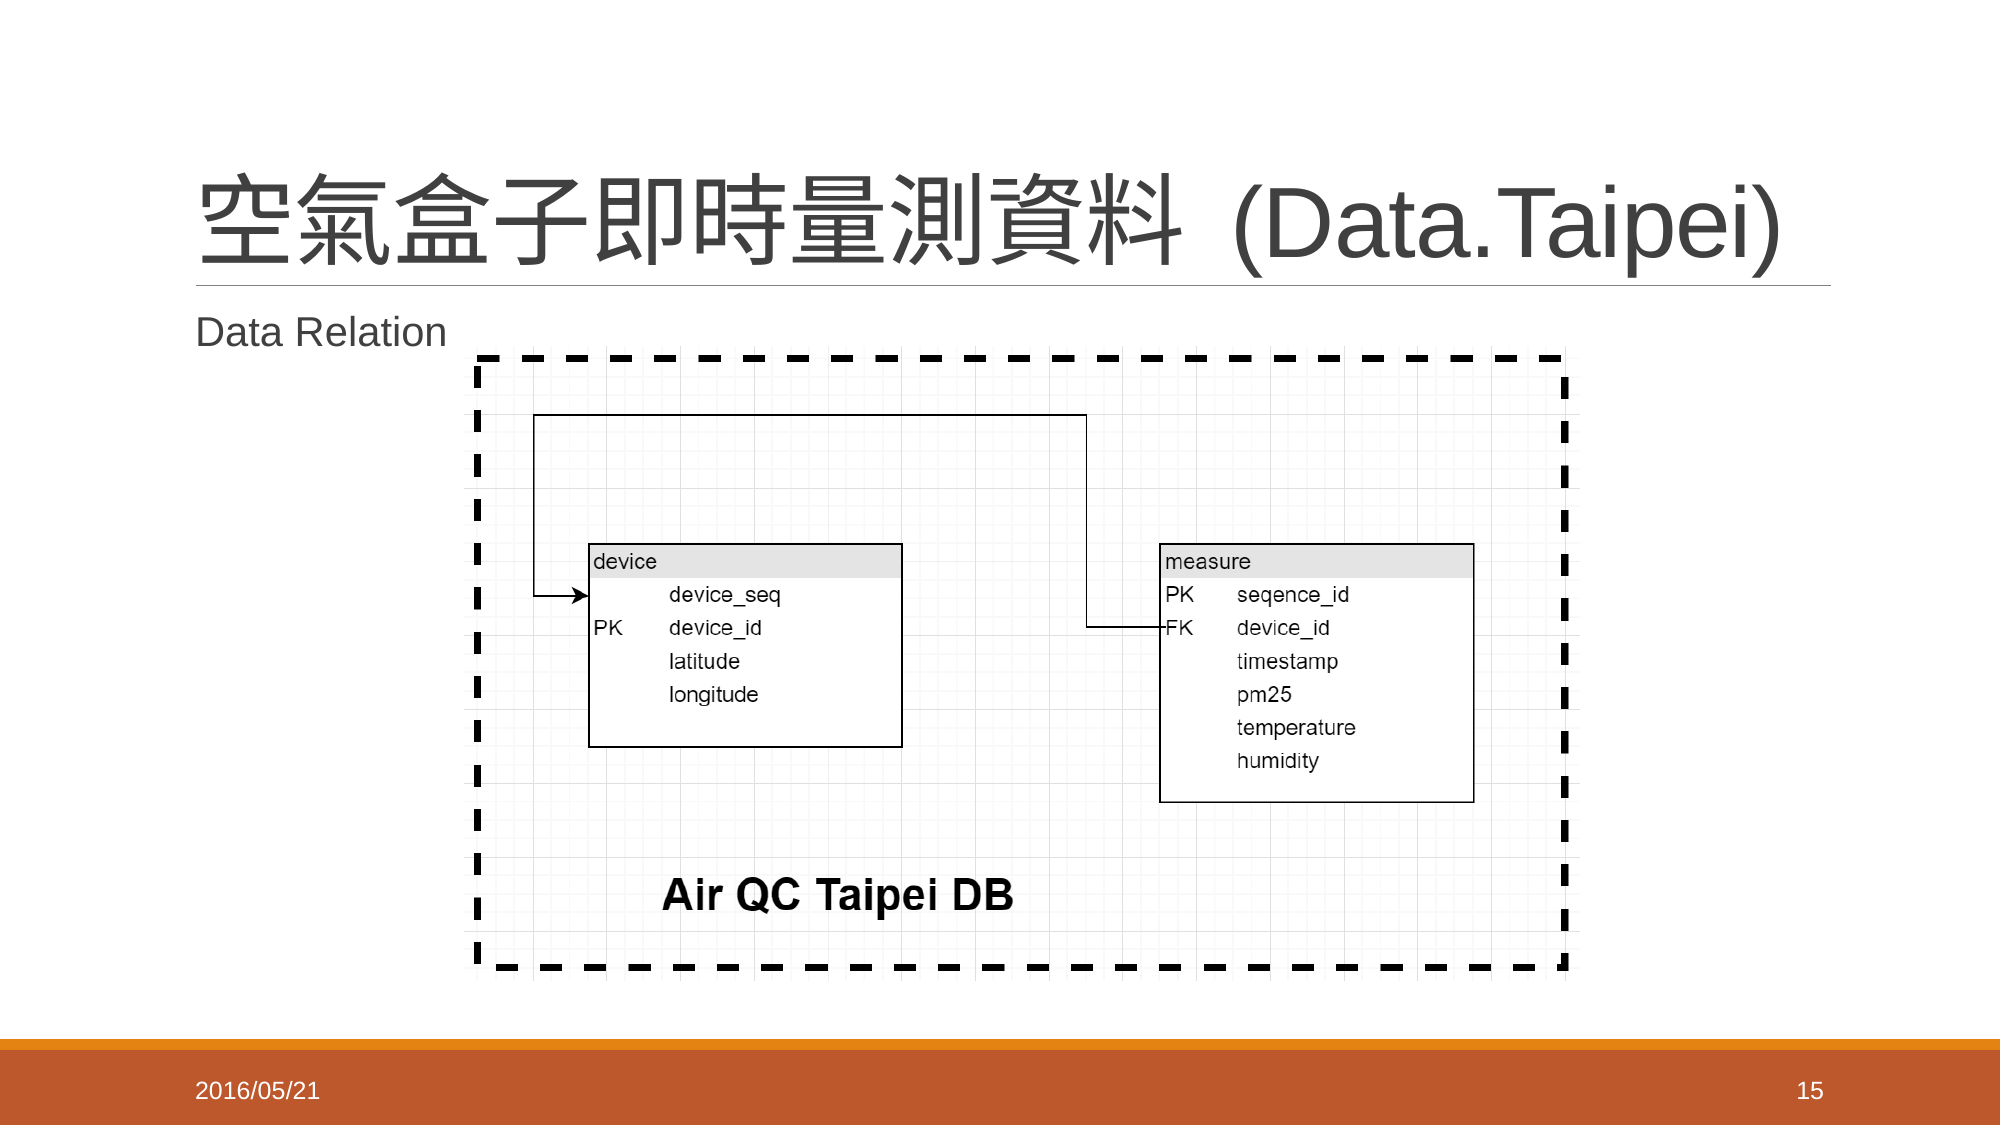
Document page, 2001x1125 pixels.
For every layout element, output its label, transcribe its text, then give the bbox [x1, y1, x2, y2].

title 空氣盒子即時量測資料 (Data.Taipei) [180, 47, 1830, 285]
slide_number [180, 1059, 586, 1120]
slide_number 15 [1624, 1059, 1840, 1120]
list Data Relation [180, 302, 1830, 963]
picture [464, 346, 1581, 982]
